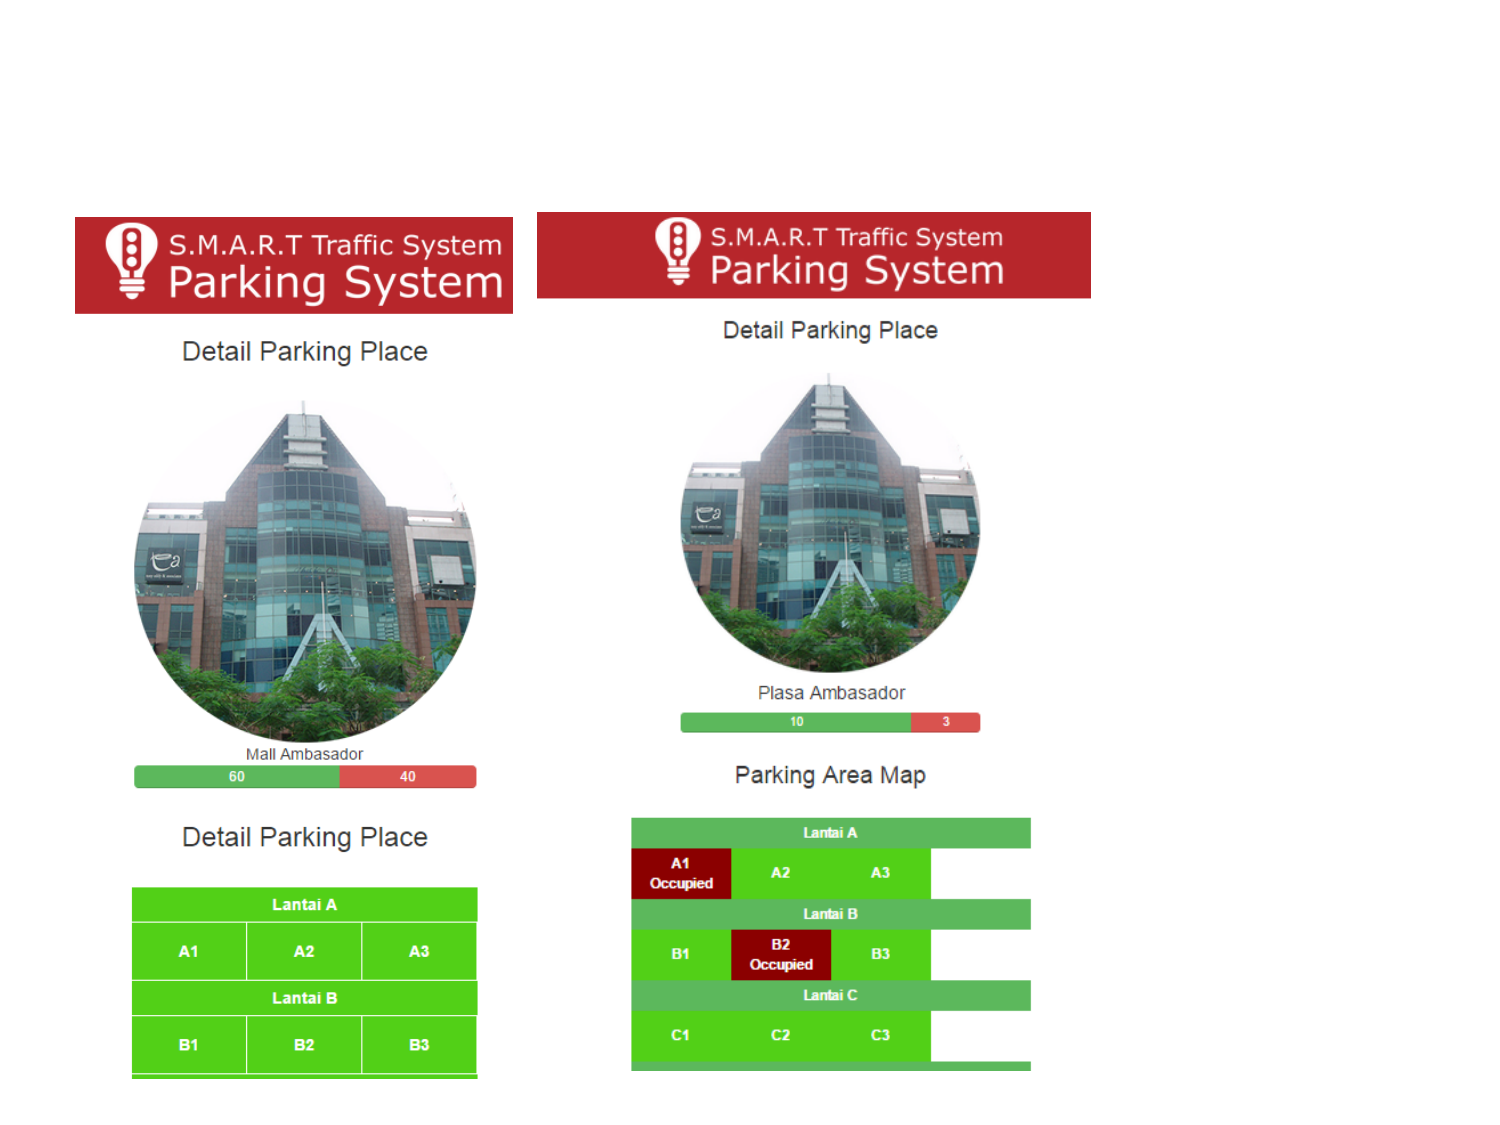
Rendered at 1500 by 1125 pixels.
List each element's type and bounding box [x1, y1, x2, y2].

picture [537, 212, 1092, 1071]
list [74, 217, 513, 1079]
